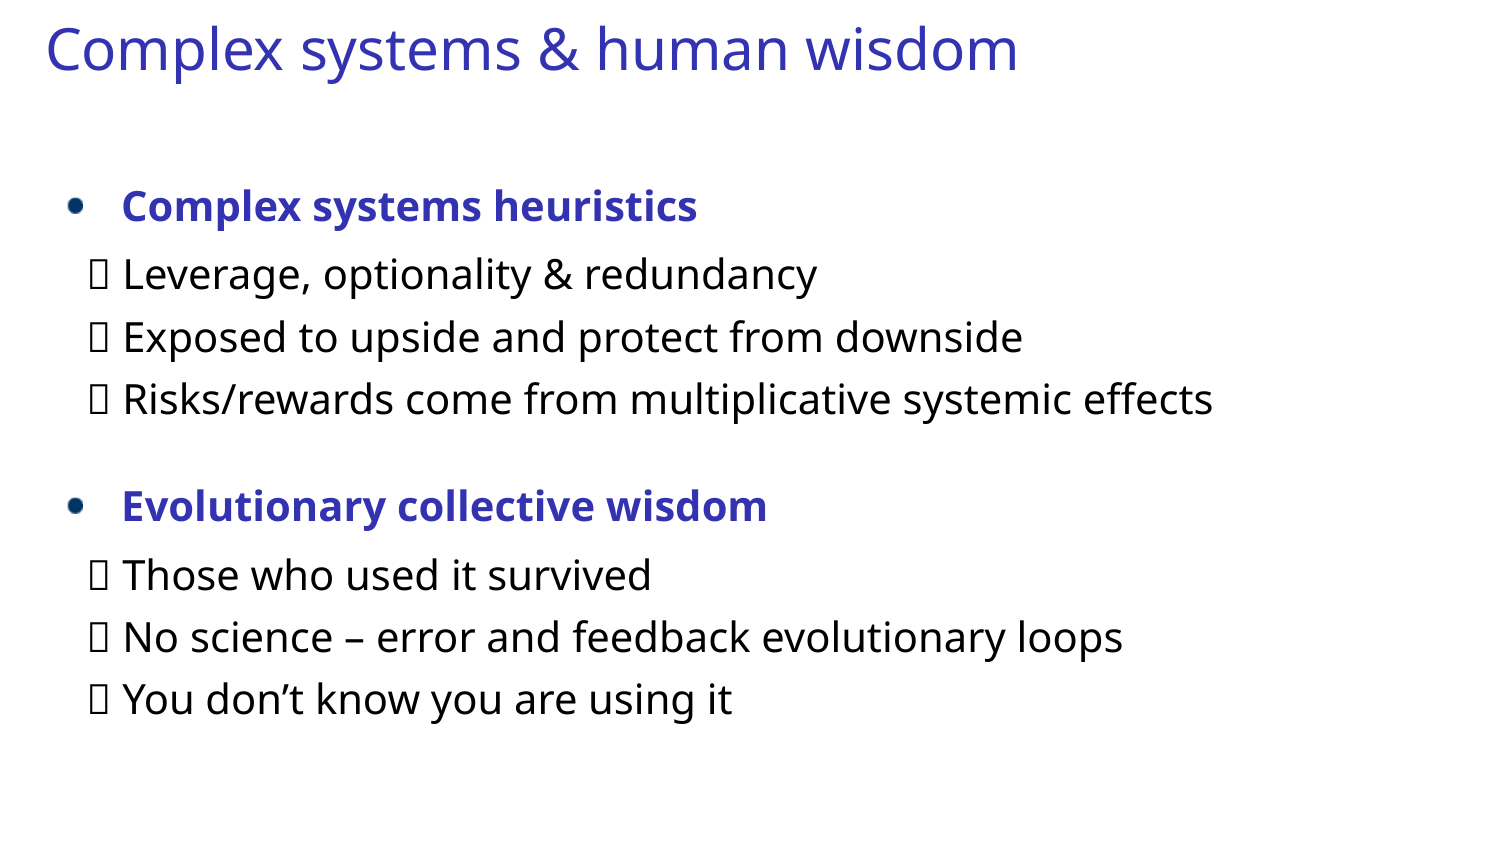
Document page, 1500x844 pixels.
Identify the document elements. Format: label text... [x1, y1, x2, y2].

title Complex systems & human wisdom [0, 0, 1463, 94]
picture [65, 195, 83, 214]
list Complex systems heuristics  Leverage, optionality & redundancy  Exposed to upside and protect from downside  Risks/rewards come from multiplicative systemic effects Evolutionary collective wisdom  Those who used it survived  No science – error and feedback evolutionary loops  You don’t know you are using it [49, 171, 1463, 823]
picture [65, 495, 83, 514]
